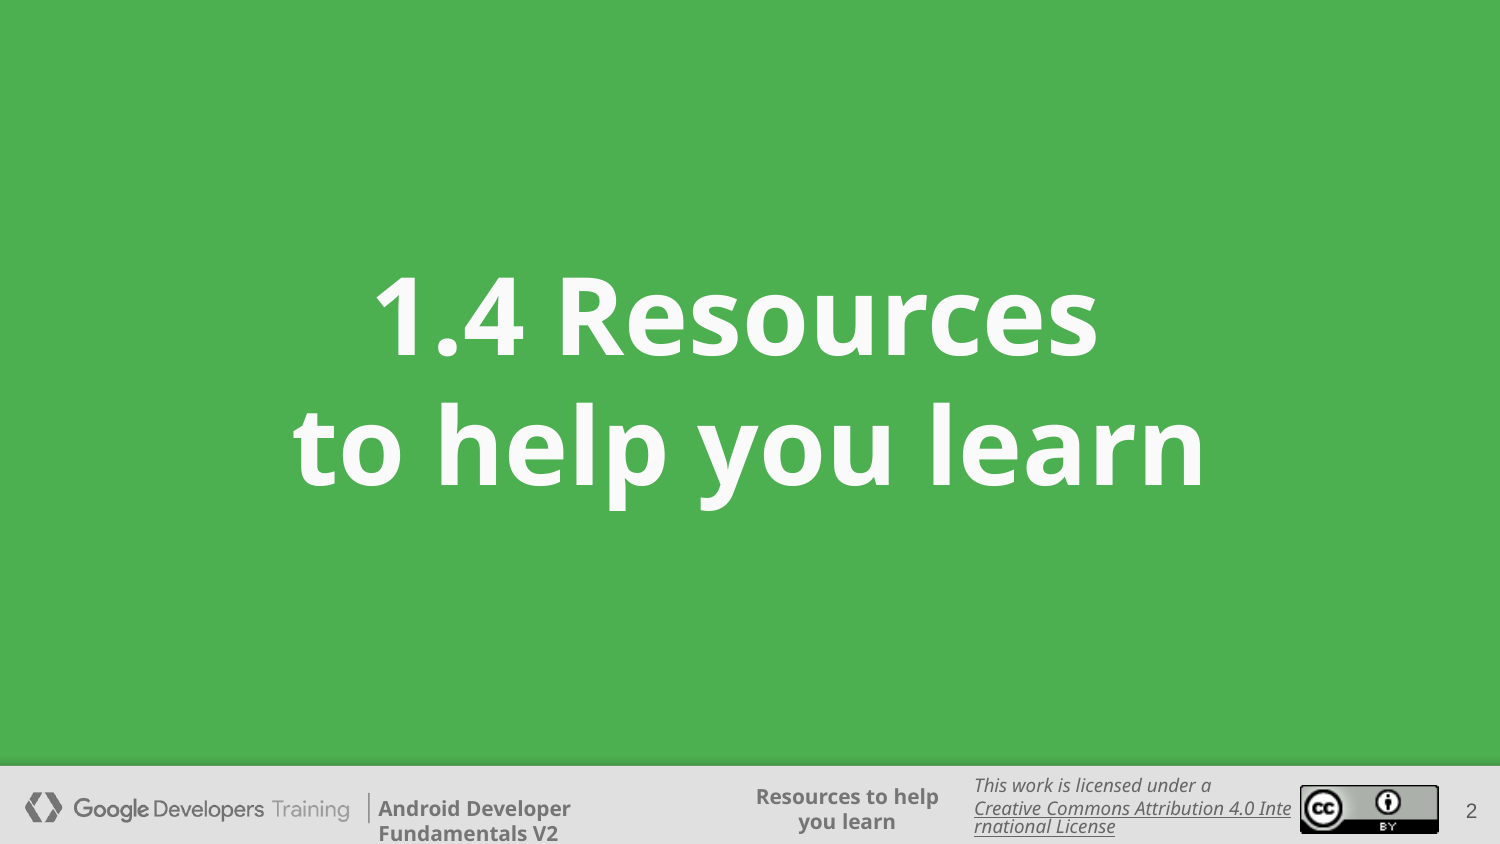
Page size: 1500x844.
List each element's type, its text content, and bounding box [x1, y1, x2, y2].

slide_number ‹#› [1402, 777, 1493, 842]
title 1.4 Resources to help you learn [51, 196, 1449, 522]
picture [0, 0, 1500, 844]
